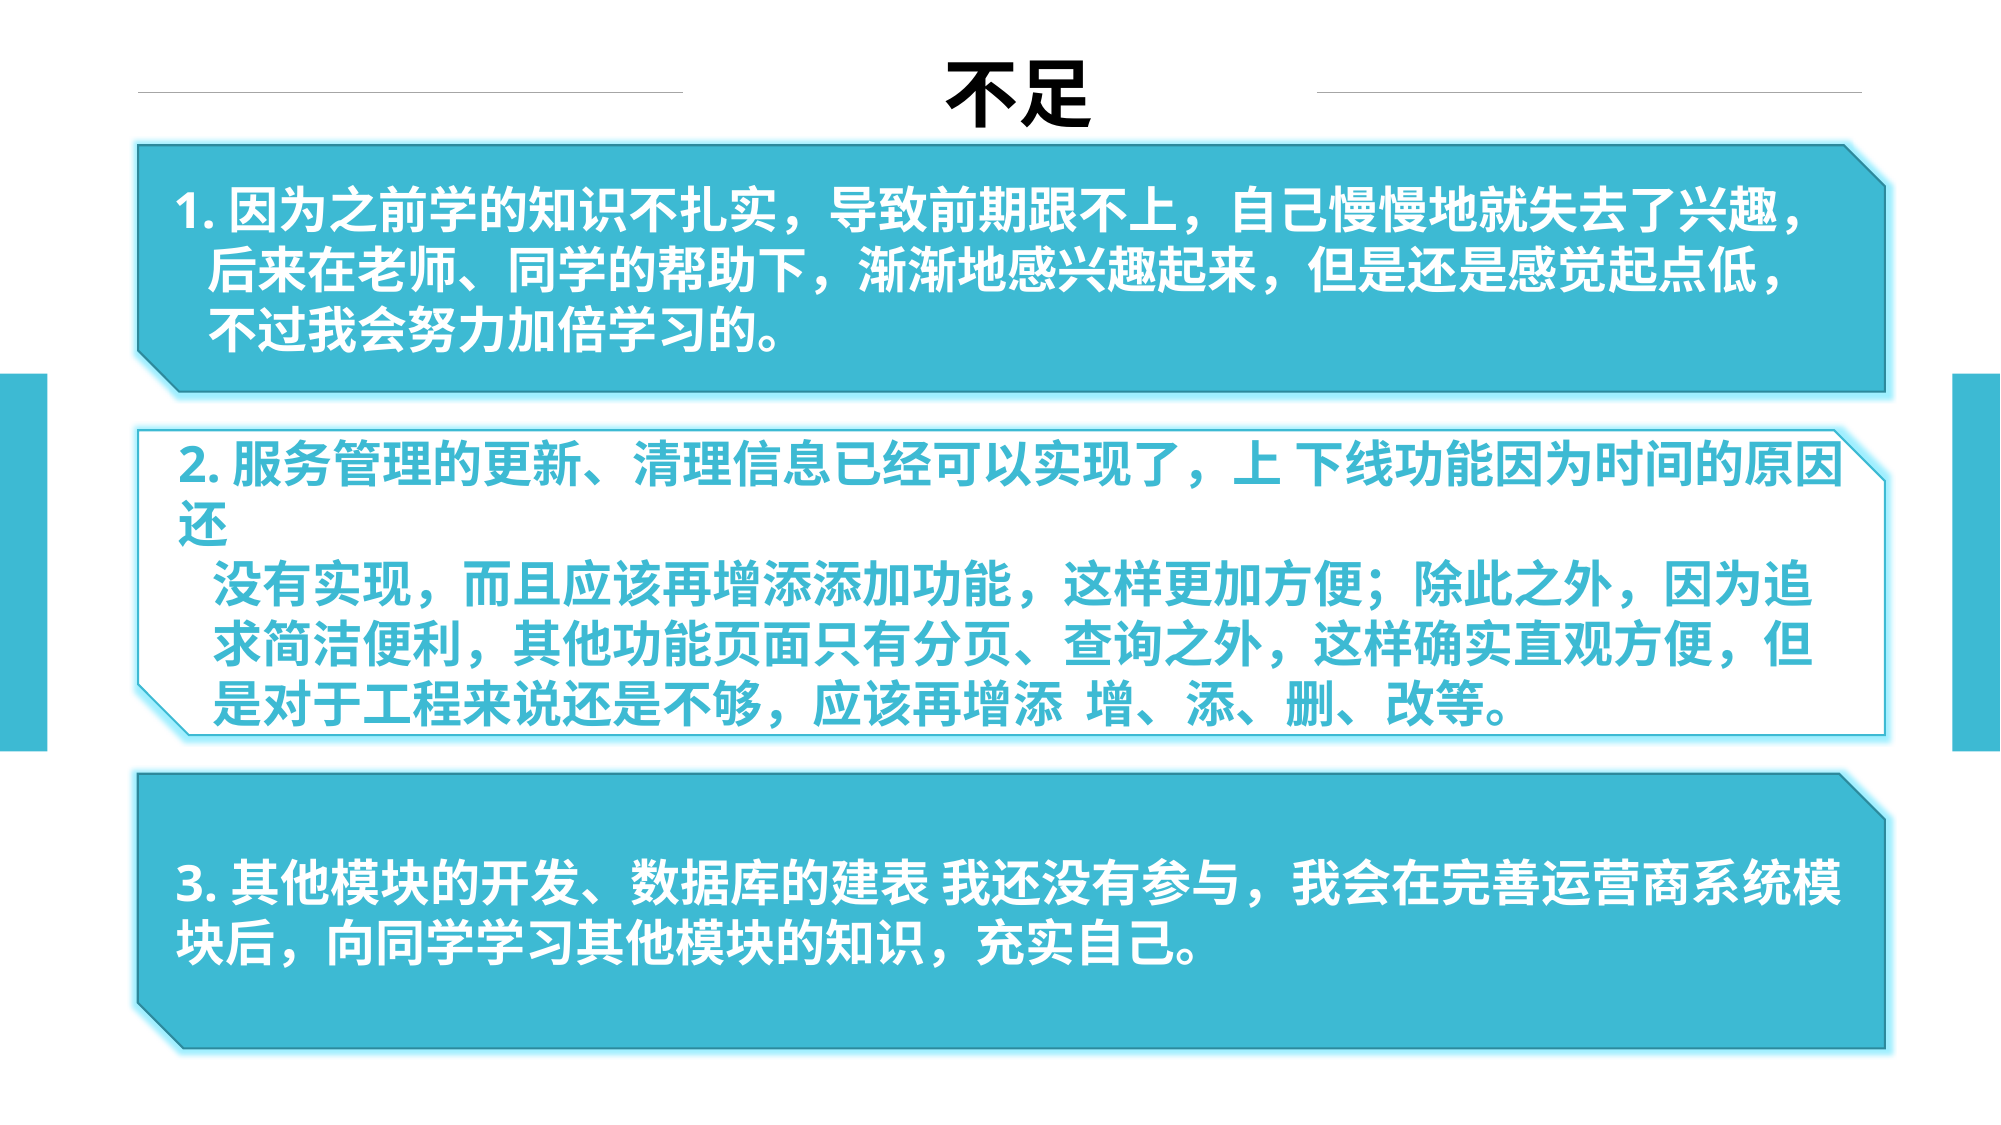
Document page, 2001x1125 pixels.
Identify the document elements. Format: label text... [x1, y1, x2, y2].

text_box 2.服务管理的更新、清理信息已经可以实现了，上 下线功能因为时间的原因还 没有实现，而且应该再增添添加功能，这样更加方便；除此之外，因为追 求简洁便利，其他功能页面只有分页、查询之外，这样确实直观方便，但 是对于工程来说还是不够，应该再增添 增、添、删、改等。 [137, 429, 1886, 737]
text_box 3.其他模块的开发、数据库的建表 我还没有参与，我会在完善运营商系统模块后，向同学学习其他模块的知识，充实自己。 [136, 772, 1886, 1050]
text_box 不足 [720, 93, 1317, 138]
text_box 不足 [720, 39, 1317, 92]
text_box 1.因为之前学的知识不扎实，导致前期跟不上，自己慢慢地就失去了兴趣， 后来在老师、同学的帮助下，渐渐地感兴趣起来，但是还是感觉起点低， 不过我会努力加倍学习的。 [137, 144, 1886, 393]
